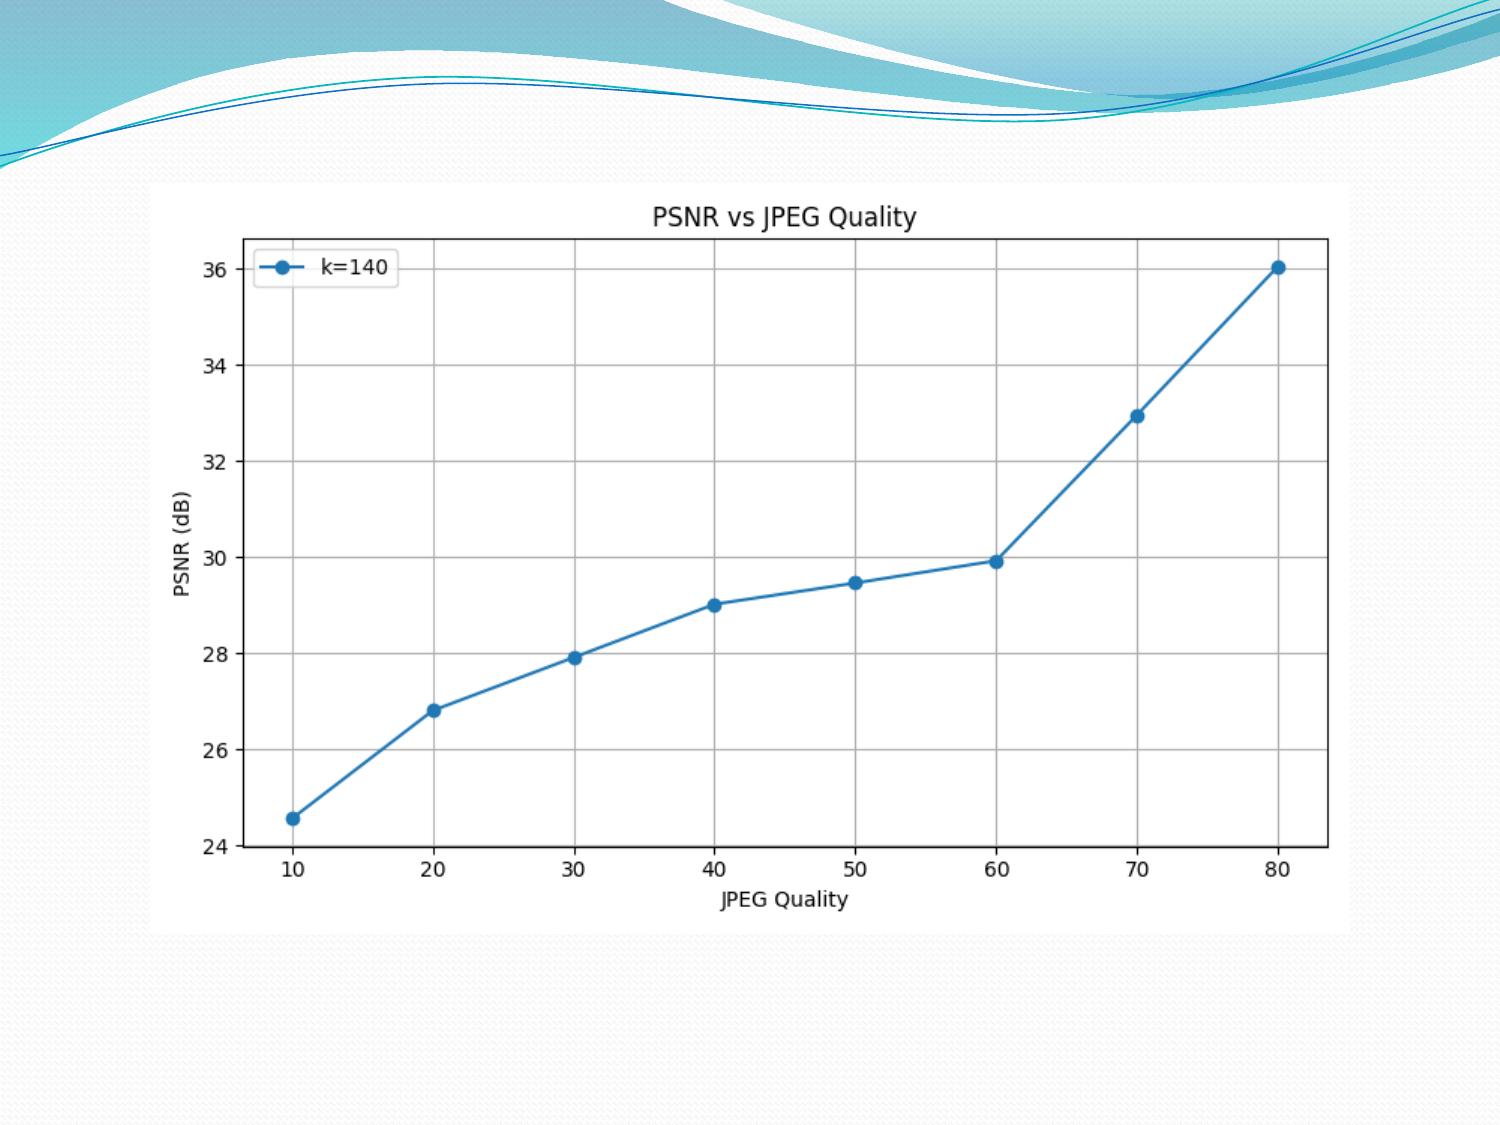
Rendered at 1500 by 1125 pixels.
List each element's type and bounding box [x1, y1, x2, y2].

picture [149, 182, 1351, 934]
